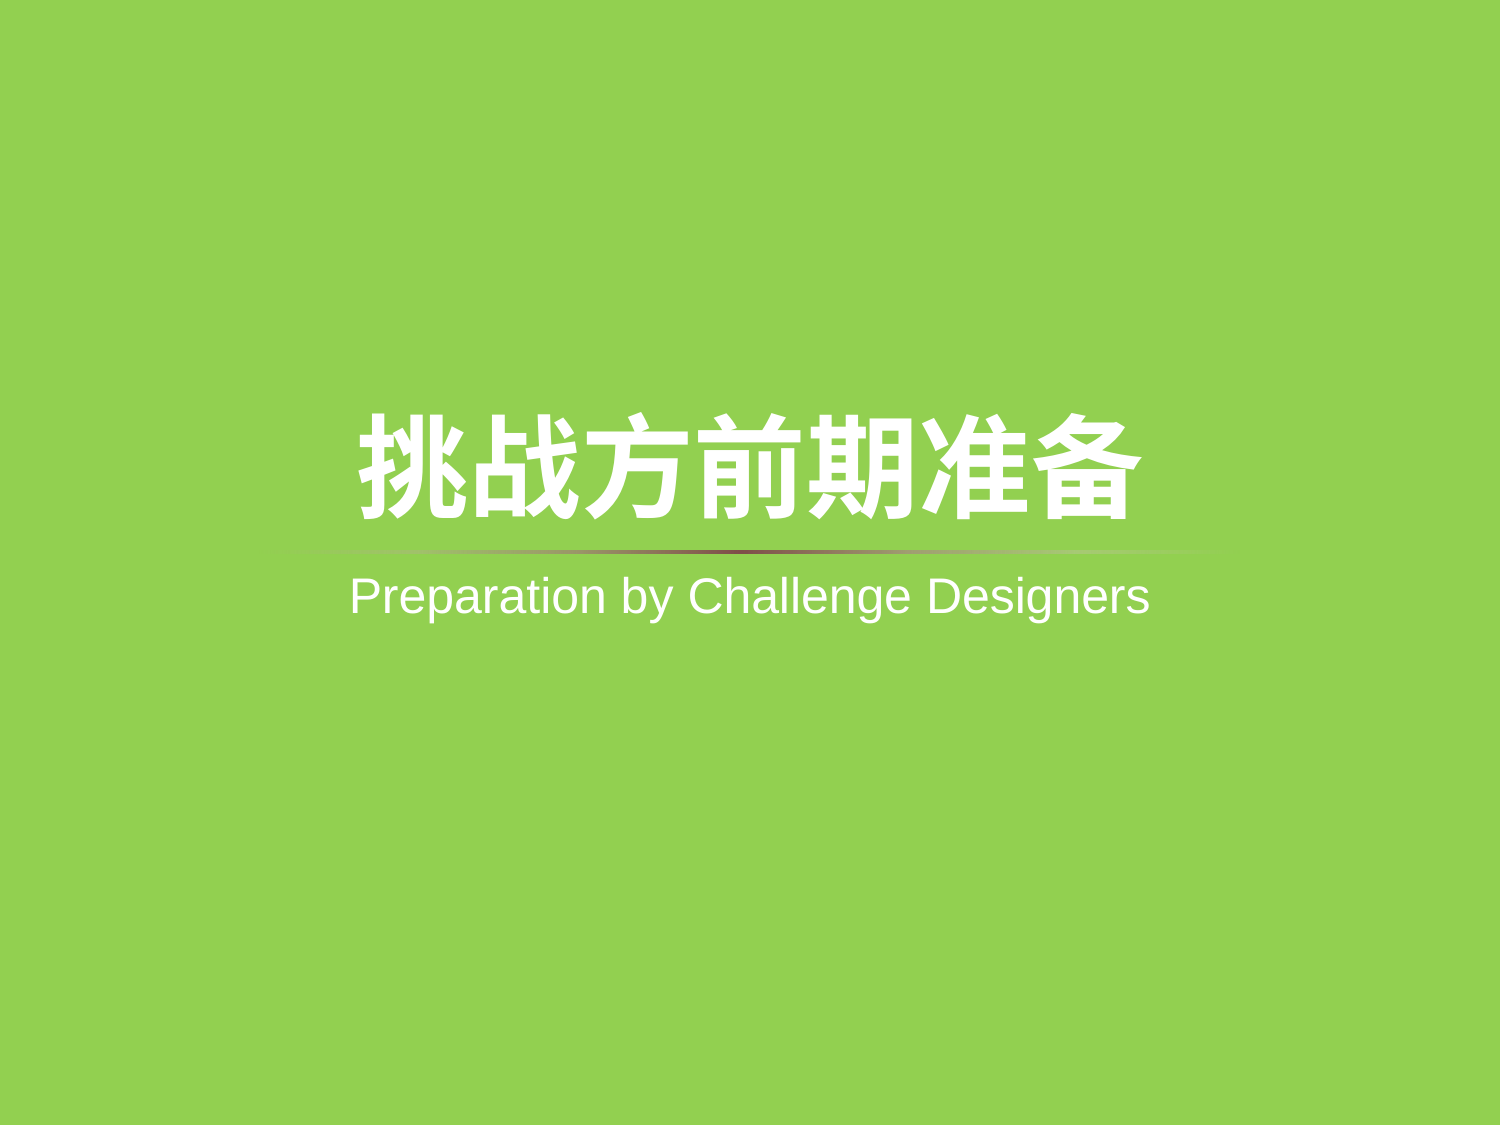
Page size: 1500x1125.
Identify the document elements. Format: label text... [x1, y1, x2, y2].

title 挑战方前期准备 [258, 338, 1242, 542]
list Preparation by Challenge Designers [258, 550, 1242, 632]
